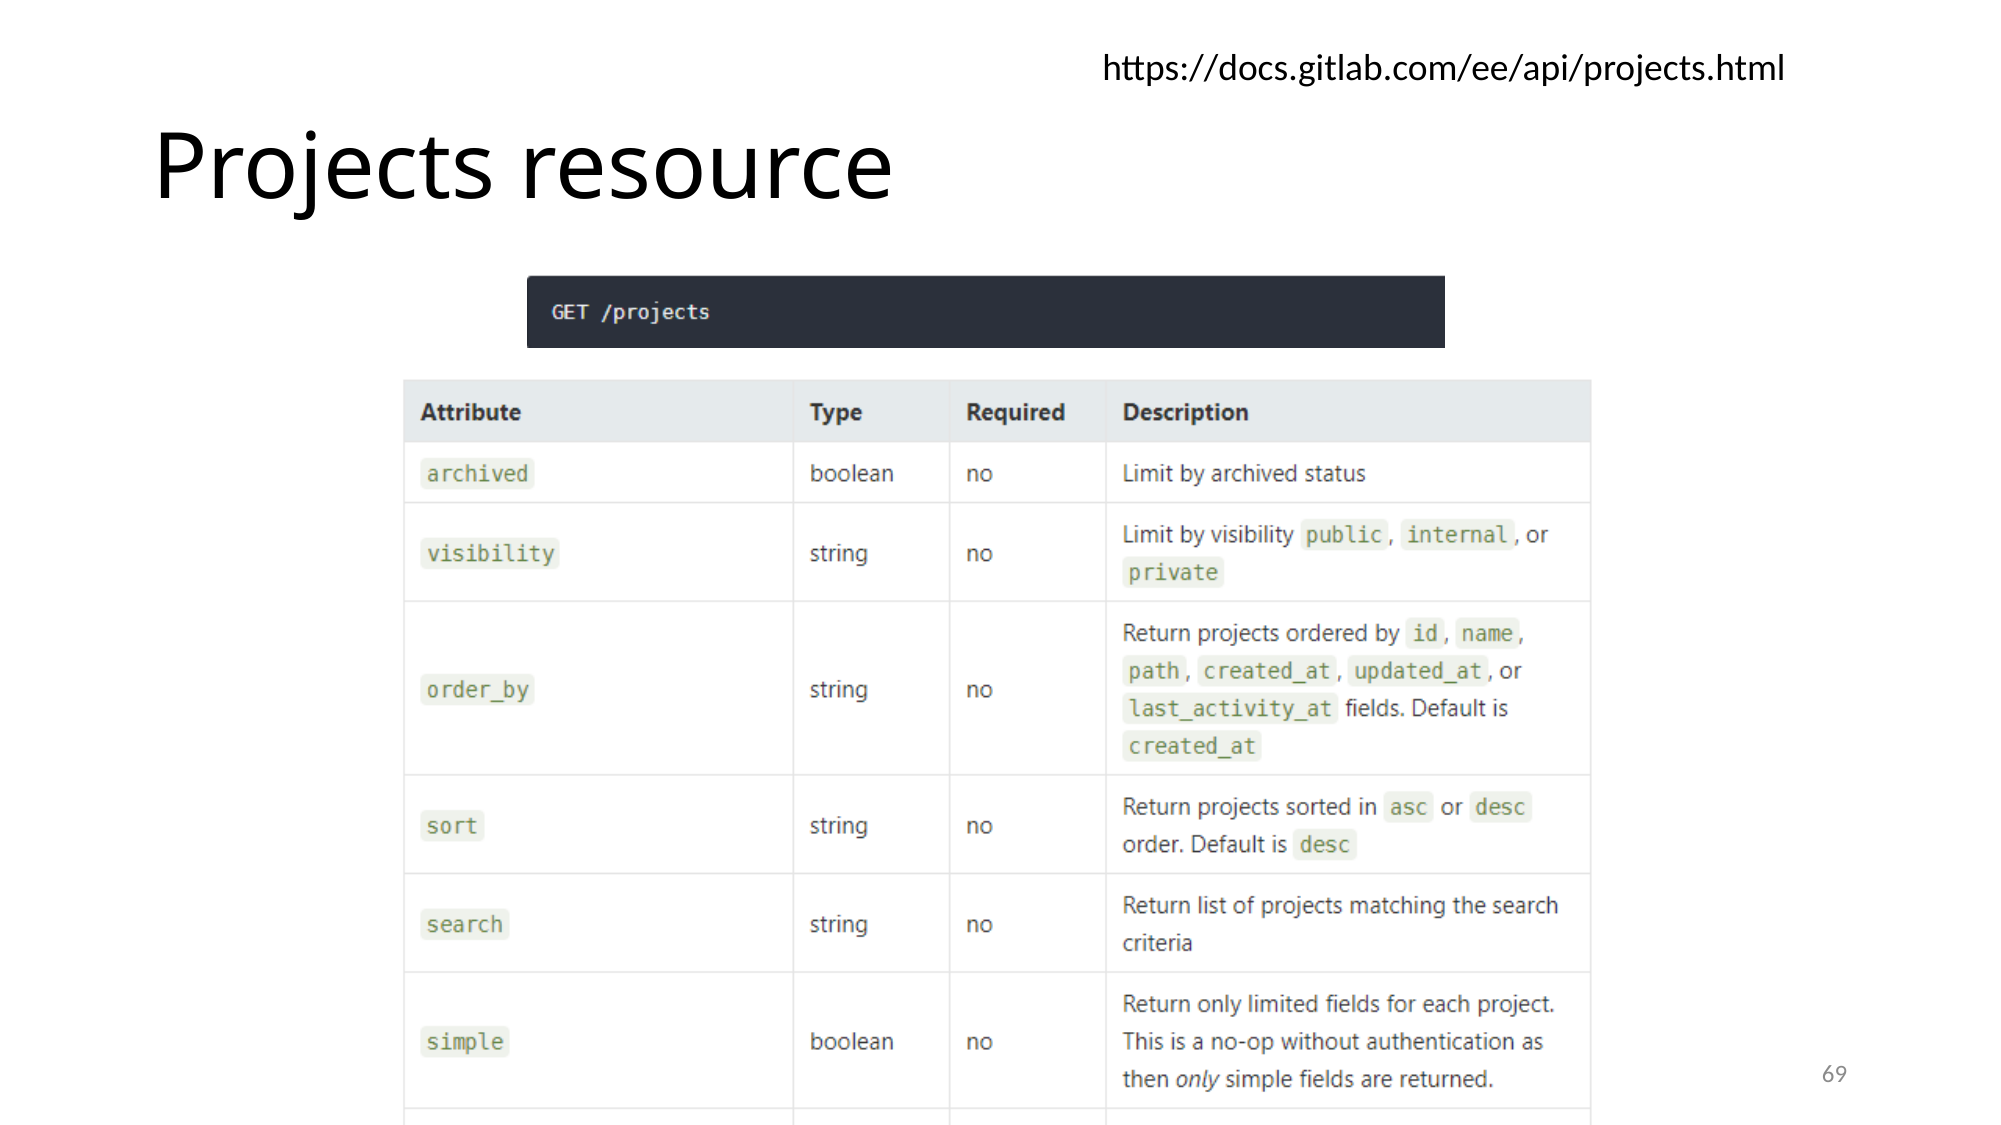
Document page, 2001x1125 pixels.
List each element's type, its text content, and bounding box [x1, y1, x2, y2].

picture [391, 369, 1609, 1125]
slide_number 69 [1609, 1042, 1863, 1103]
picture [527, 273, 1445, 348]
title Projects resource [137, 59, 1863, 278]
text_box https://docs.gitlab.com/ee/api/projects.html [1087, 35, 1802, 96]
